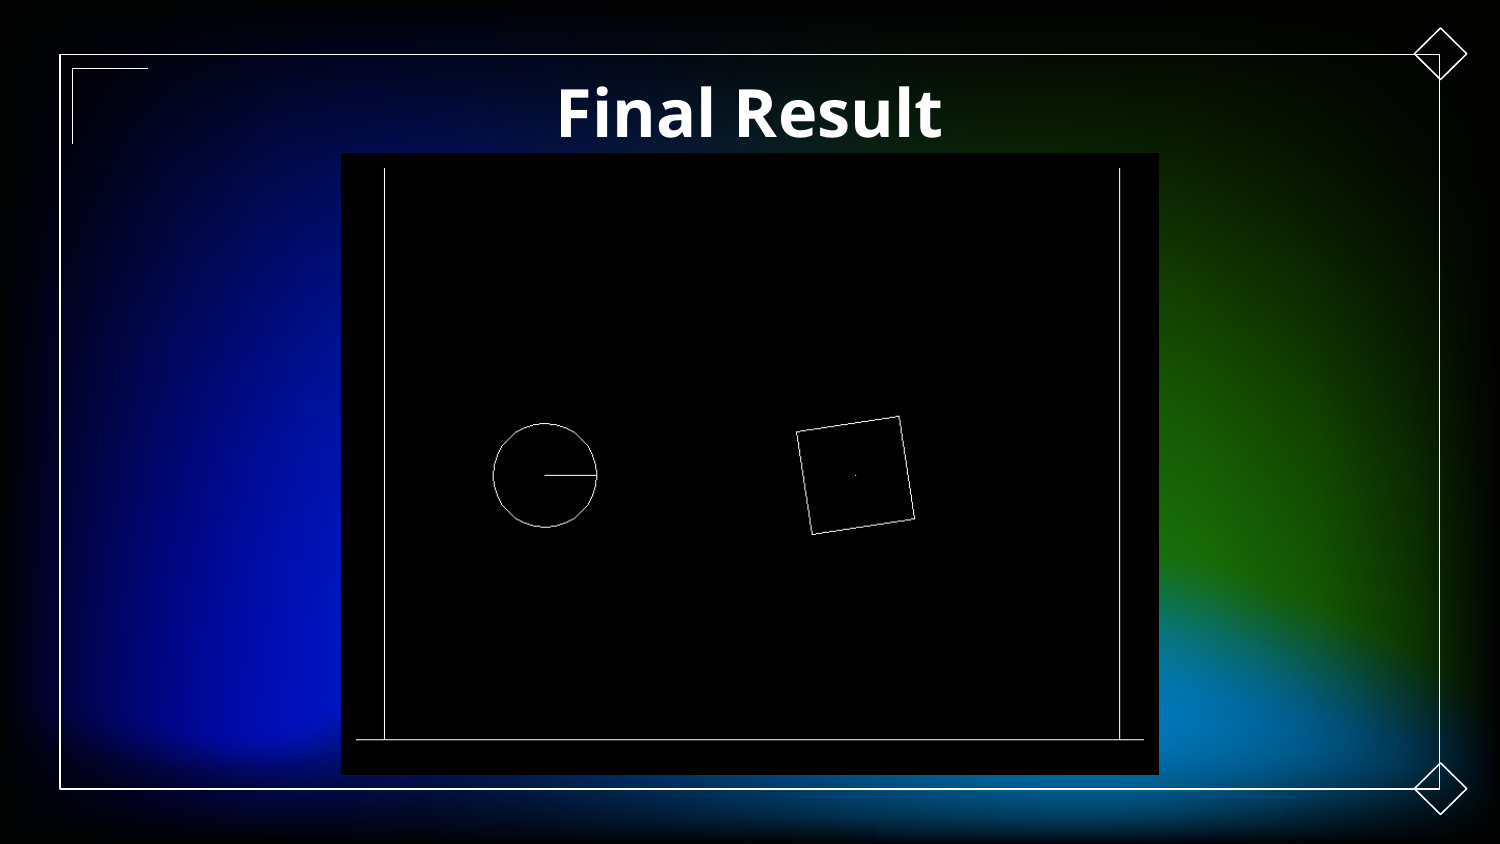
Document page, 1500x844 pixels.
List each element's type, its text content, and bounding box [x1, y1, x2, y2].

title Final Result [153, 83, 1347, 166]
picture [0, 0, 1500, 844]
